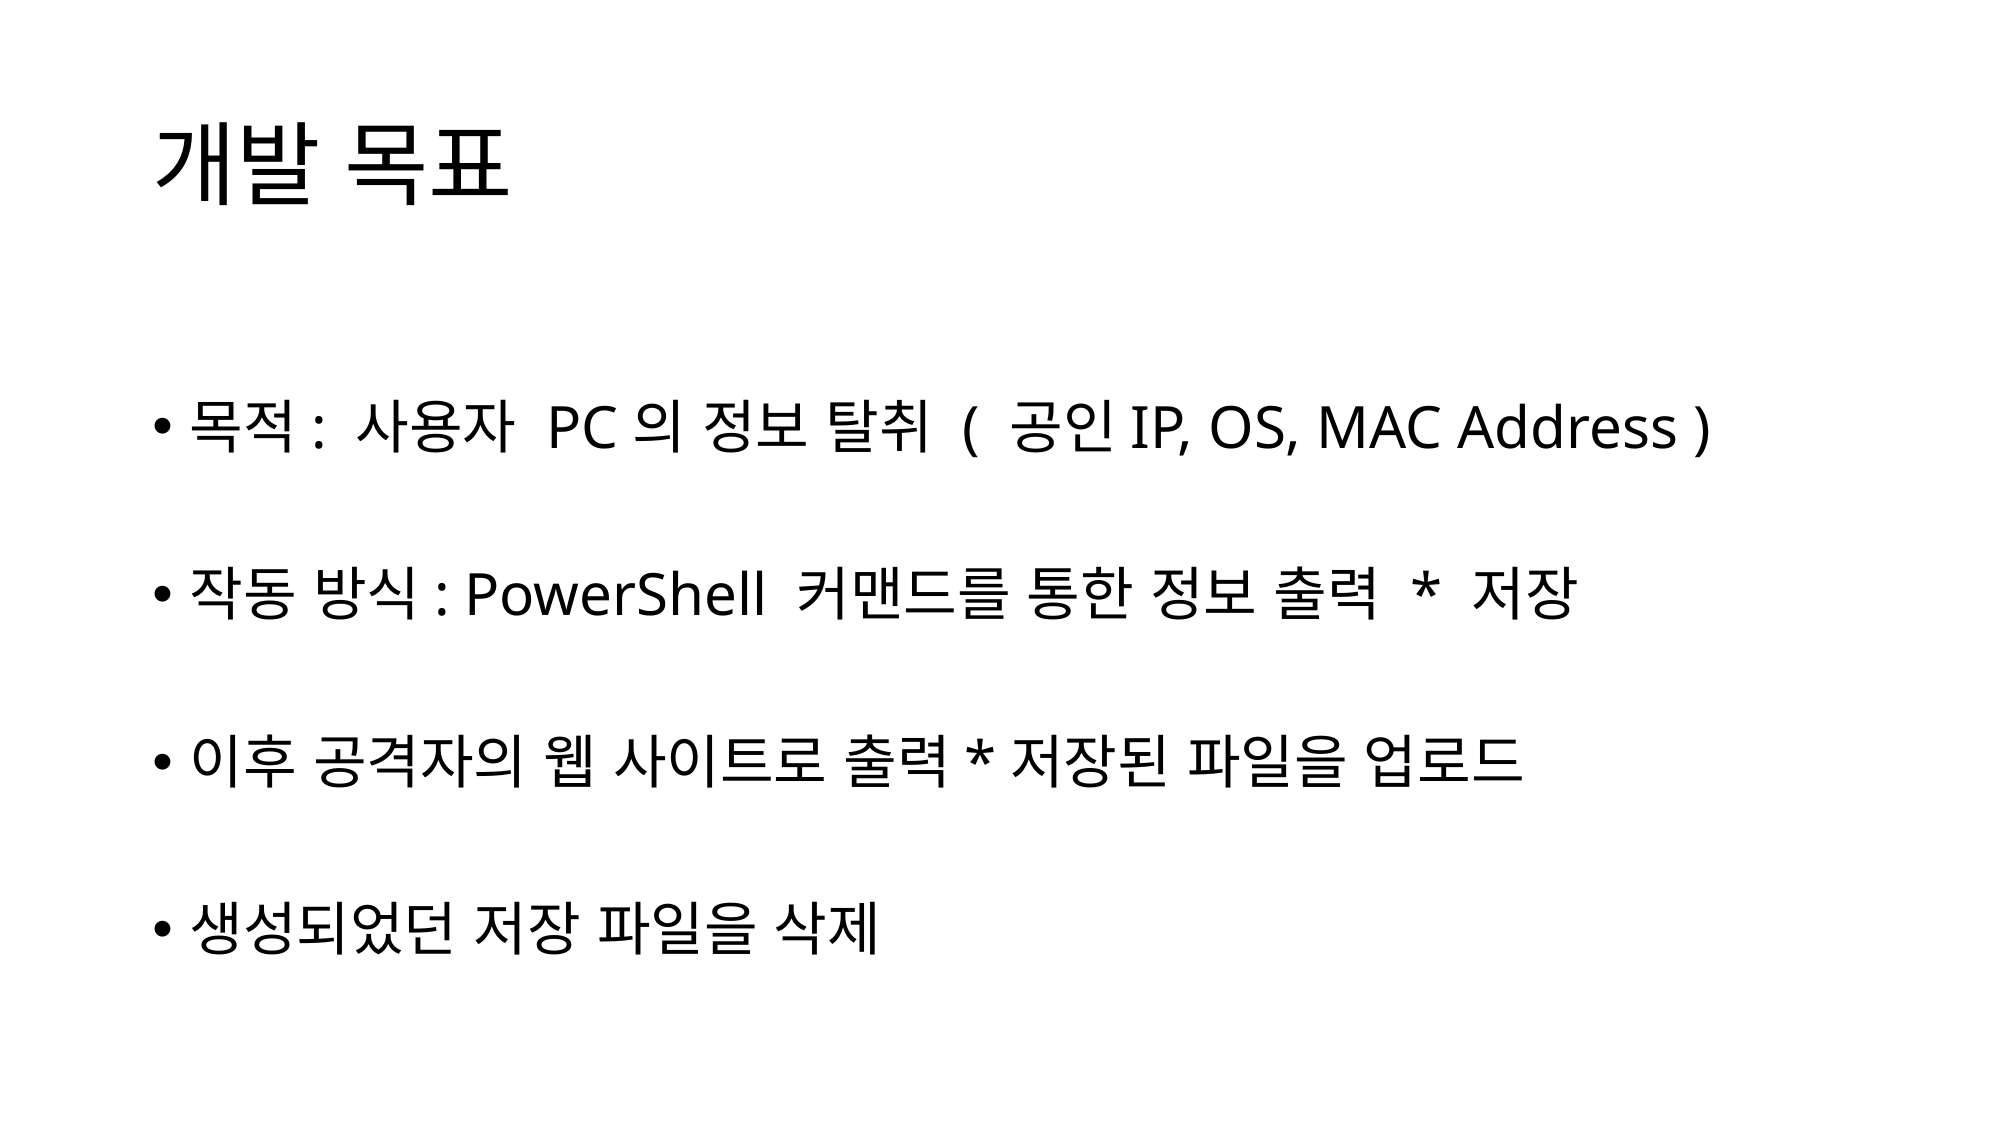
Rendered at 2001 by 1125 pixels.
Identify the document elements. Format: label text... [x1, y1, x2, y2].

title 개발 목표 [137, 59, 1863, 278]
list 목적: 사용자 PC의 정보 탈취 ( 공인IP, OS, MAC Address ) 작동 방식: PowerShell 커맨드를 통한 정보 출력 * 저장 이후 공격자의 웹 사이트로 출력*저장된 파일을 업로드 생성되었던 저장 파일을 삭제 [137, 299, 1863, 1014]
